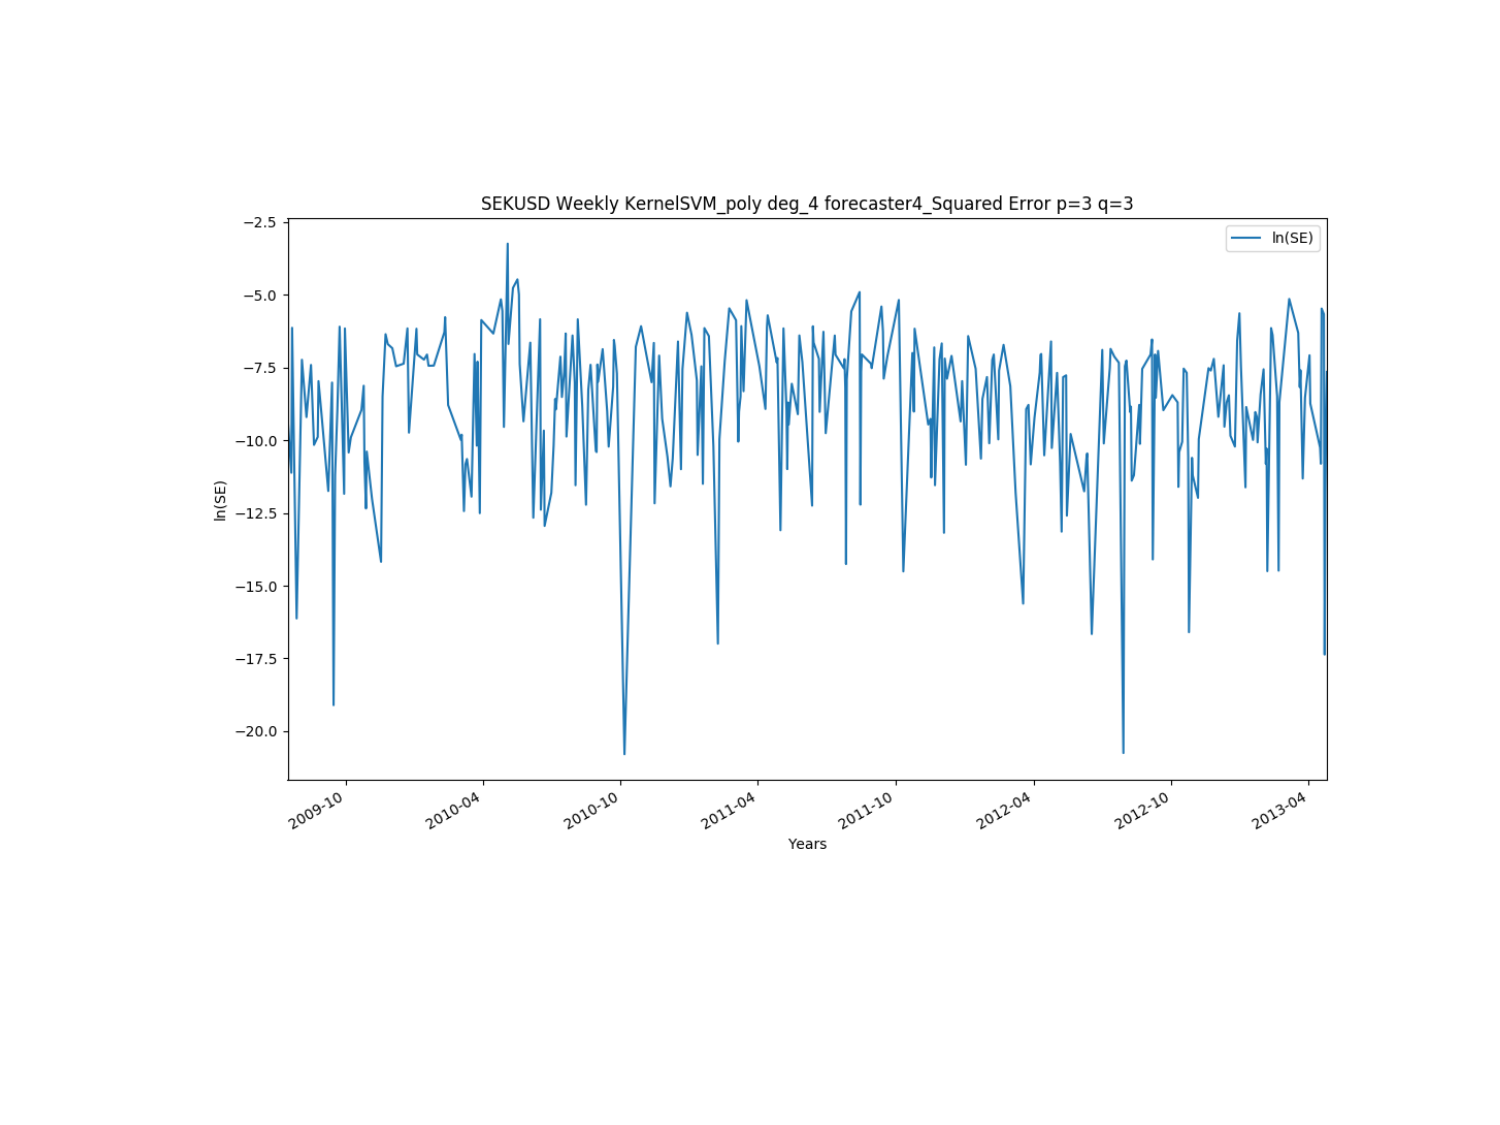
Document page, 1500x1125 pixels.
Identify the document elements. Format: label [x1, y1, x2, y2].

picture [119, 119, 1461, 946]
